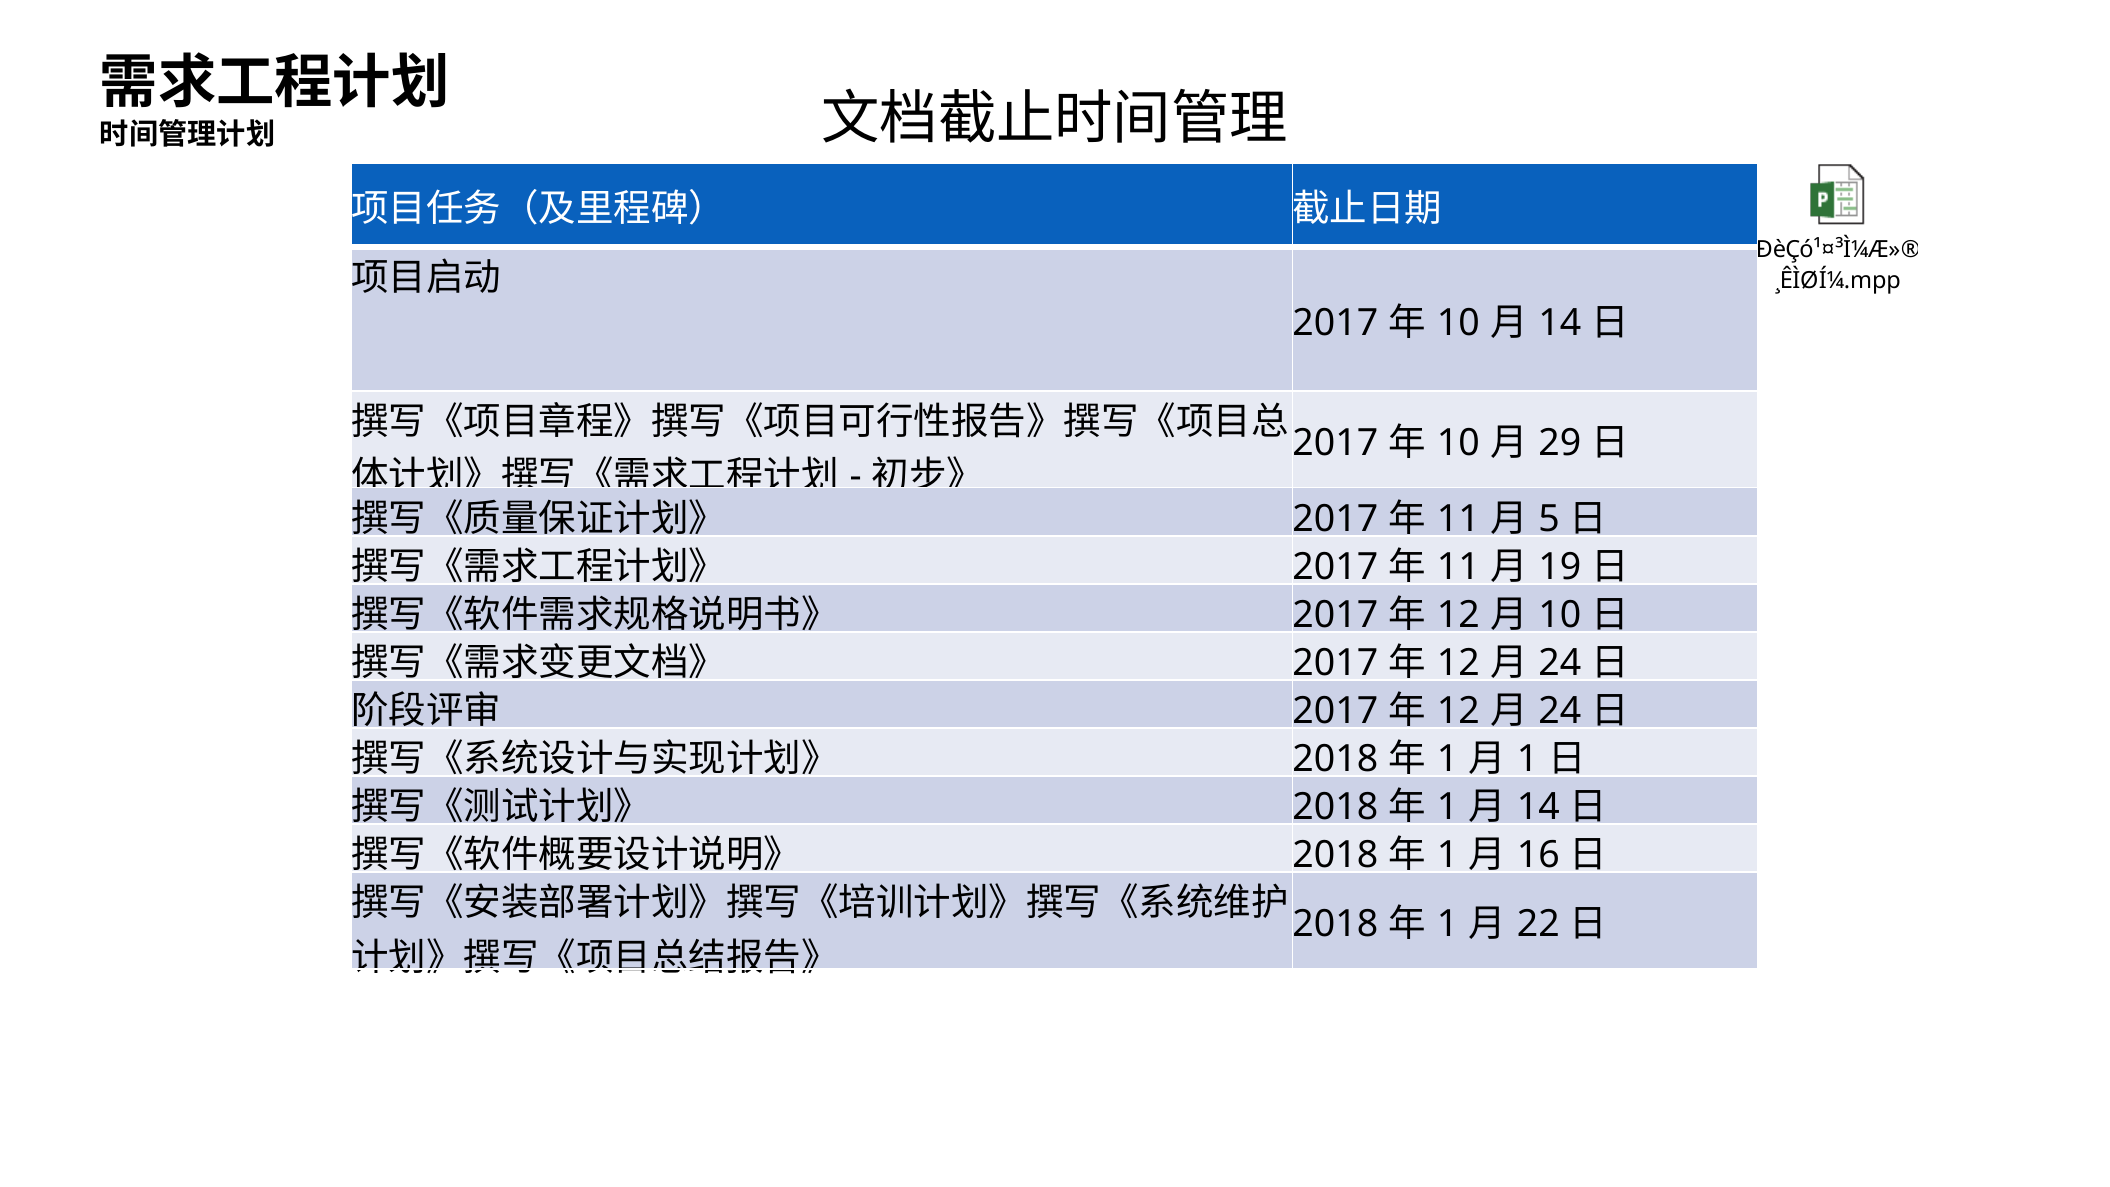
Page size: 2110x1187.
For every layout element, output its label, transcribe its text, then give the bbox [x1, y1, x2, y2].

table_cell 2017年12月24日 [1293, 681, 1757, 727]
table_cell 2017年11月5日 [1293, 488, 1757, 535]
table_cell 撰写《安装部署计划》撰写《培训计划》撰写《系统维护计划》撰写《项目总结报告》 [352, 873, 1292, 968]
table_cell 2017年12月10日 [1293, 585, 1757, 631]
table_cell 2018年1月16日 [1293, 825, 1757, 871]
text_box 时间管理计划 [99, 115, 629, 151]
table_cell 2017年10月29日 [1293, 392, 1757, 487]
table_cell 项目启动 [352, 250, 1292, 390]
text_box 文档截止时间管理 [817, 66, 1292, 151]
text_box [1757, 163, 1918, 295]
text_box 需求工程计划 [99, 43, 606, 115]
table_cell 撰写《质量保证计划》 [352, 488, 1292, 535]
table_header 项目任务（及里程碑） [352, 164, 1292, 244]
table_cell 2018年1月14日 [1293, 777, 1757, 823]
table_cell 2018年1月22日 [1293, 873, 1757, 968]
table_header 截止日期 [1293, 164, 1757, 244]
table_cell 撰写《测试计划》 [352, 777, 1292, 823]
table_cell 2017年11月19日 [1293, 537, 1757, 583]
table_cell 2017年10月14日 [1293, 250, 1757, 390]
table_cell 撰写《系统设计与实现计划》 [352, 729, 1292, 775]
table_cell 撰写《软件需求规格说明书》 [352, 585, 1292, 631]
table_cell 撰写《软件概要设计说明》 [352, 825, 1292, 871]
table_cell 2017年12月24日 [1293, 633, 1757, 679]
table_cell 阶段评审 [352, 681, 1292, 727]
table_cell 撰写《需求工程计划》 [352, 537, 1292, 583]
table_cell 2018年1月1日 [1293, 729, 1757, 775]
table_cell 撰写《需求变更文档》 [352, 633, 1292, 679]
table_cell 撰写《项目章程》撰写《项目可行性报告》撰写《项目总体计划》撰写《需求工程计划-初步》 [352, 392, 1292, 487]
